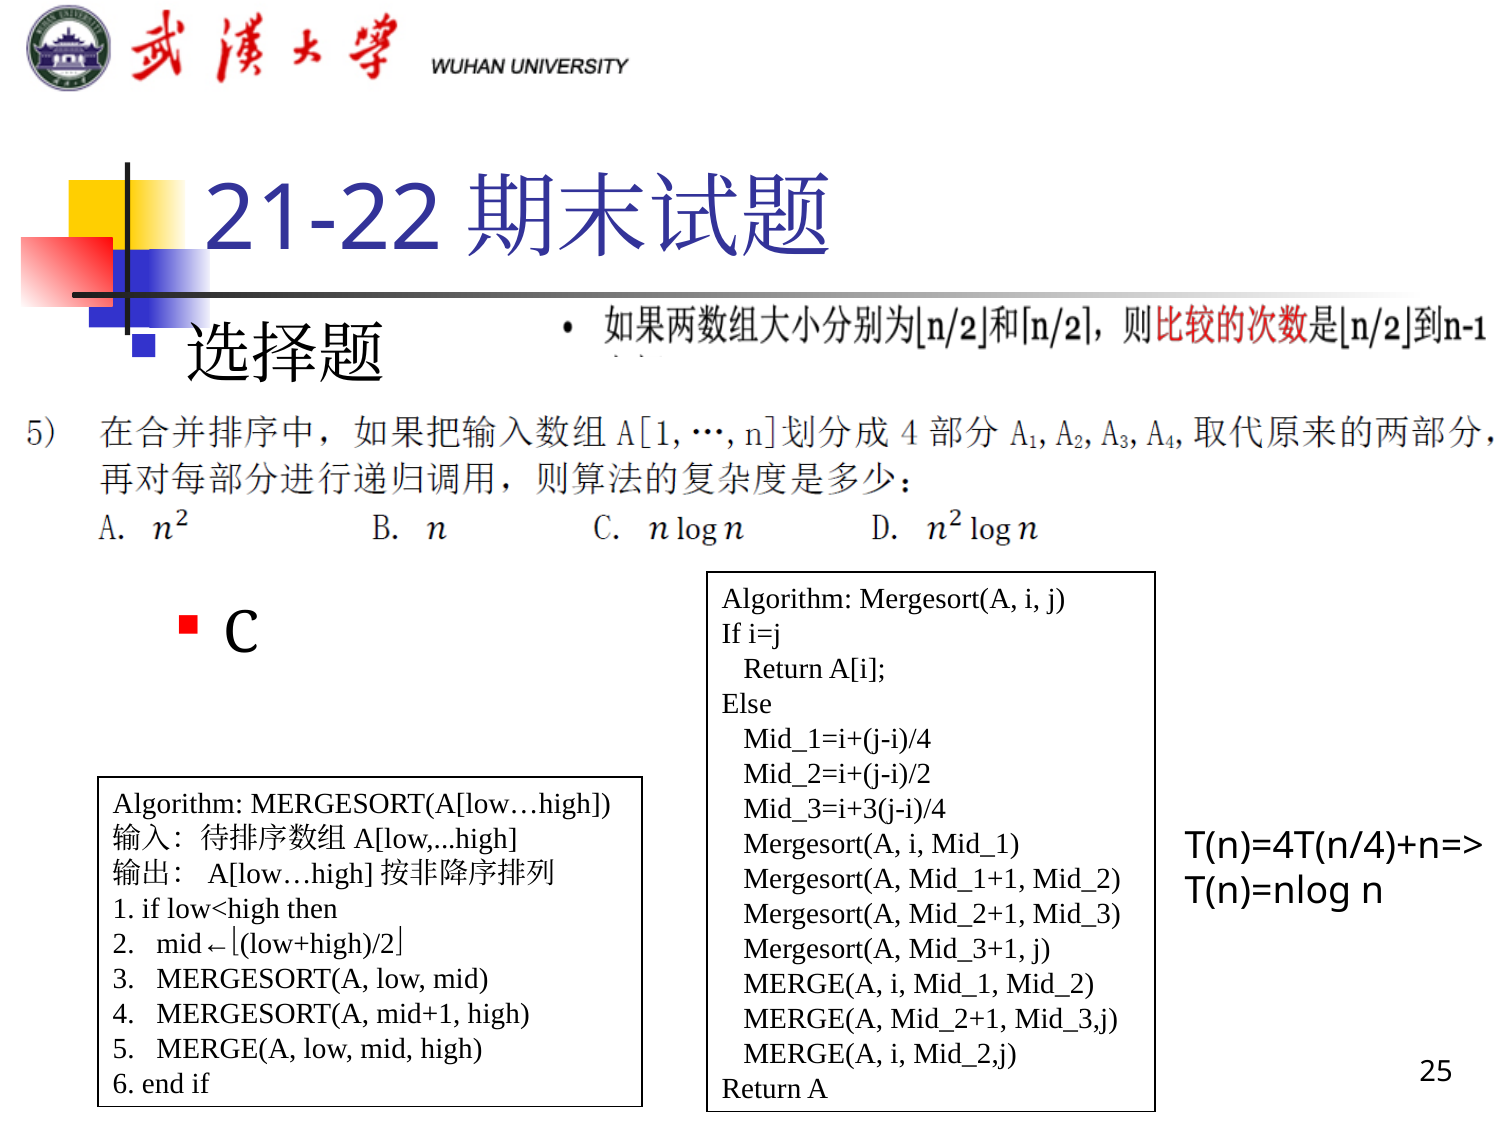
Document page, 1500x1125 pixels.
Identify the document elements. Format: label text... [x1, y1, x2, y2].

text_box Algorithm: MERGESORT(A[low…high]) 输入：待排序数组A[low,...high] 输出：A[low…high]按非降序排列 1. if low<high then 2. mid←(low+high)/2 3. MERGESORT(A, low, mid) 4. MERGESORT(A, mid+1, high) 5. MERGE(A, low, mid, high) 6. end if [97, 777, 642, 1107]
text_box T(n)=4T(n/4)+n=> T(n)=nlog n [1169, 813, 1499, 919]
picture [552, 292, 1500, 357]
picture [0, 0, 643, 93]
picture [15, 411, 1500, 555]
title 21-22期末试题 [188, 35, 1468, 275]
text_box Algorithm: Mergesort(A, i, j) If i=j Return A[i]; Else Mid_1=i+(j-i)/4 Mid_2=i+(j-i)/2 Mid_3=i+3(j-i)/4 Mergesort(A, i, Mid_1) Mergesort(A, Mid_1+1, Mid_2) Mergesort(A, Mid_2+1, Mid_3) Mergesort(A, Mid_3+1, j) MERGE(A, i, Mid_1, Mid_2) MERGE(A, Mid_2+1, Mid_3,j) MERGE(A, i, Mid_2,j) Return A [706, 572, 1156, 1112]
list 选择题 [113, 303, 1389, 394]
slide_number 25 [1156, 1024, 1468, 1100]
text_box C [86, 586, 487, 684]
